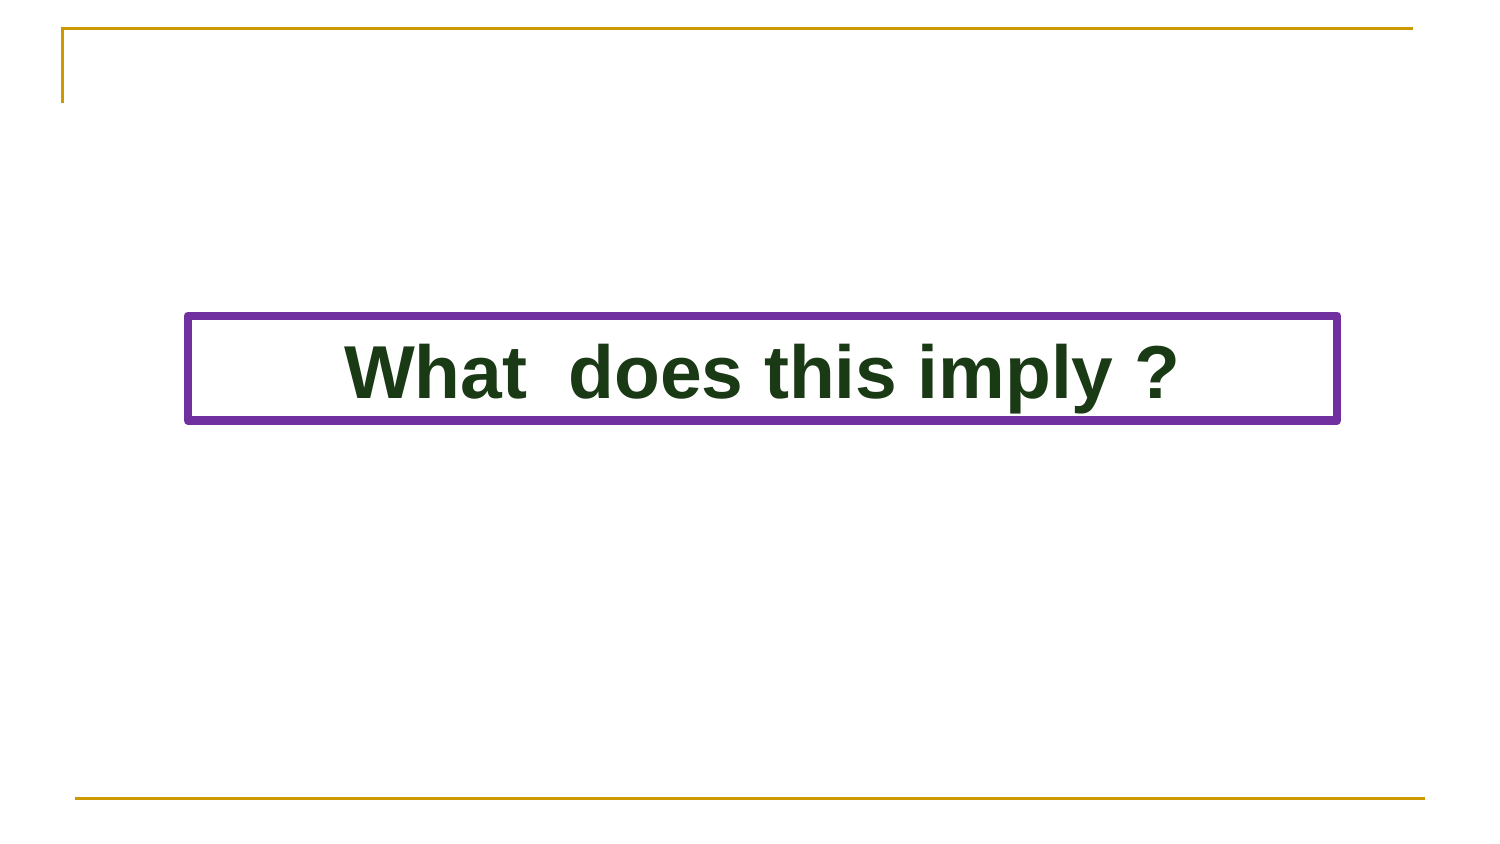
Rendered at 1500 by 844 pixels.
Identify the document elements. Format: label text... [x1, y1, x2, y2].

text_box What does this imply ? [187, 315, 1338, 421]
